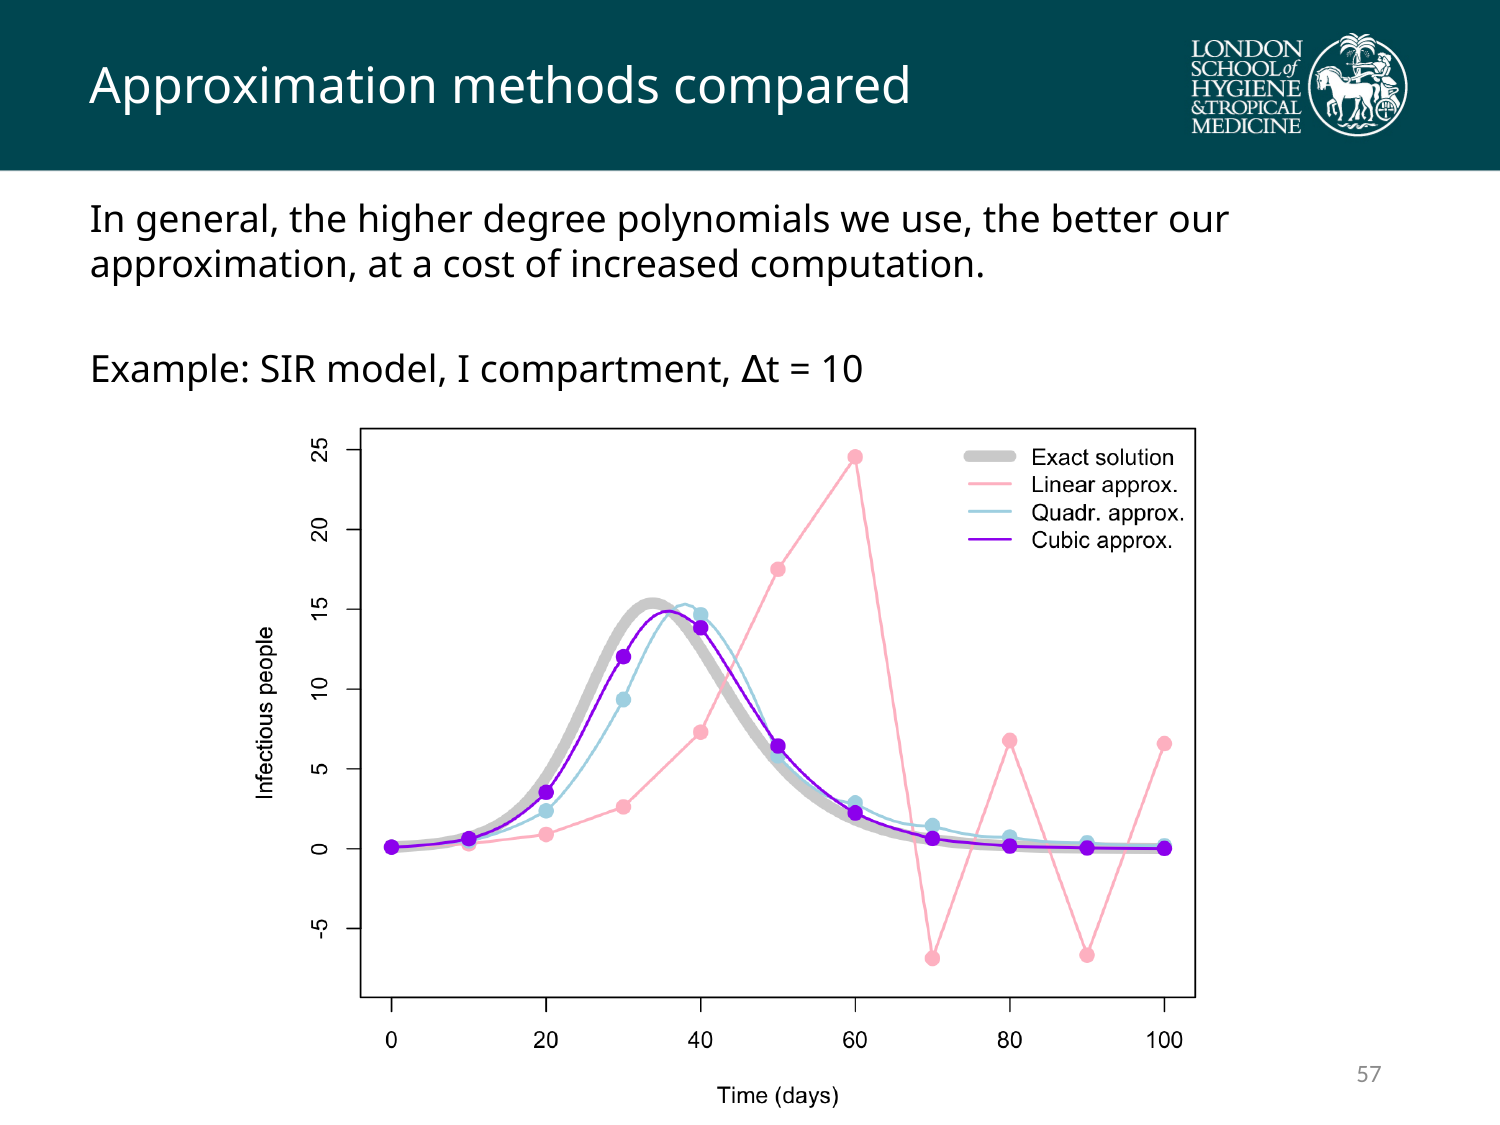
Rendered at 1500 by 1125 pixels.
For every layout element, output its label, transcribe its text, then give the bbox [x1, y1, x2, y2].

slide_number 56 [1258, 1042, 1397, 1103]
picture [0, 0, 1500, 1125]
title Approximation methods compared [75, 45, 1175, 148]
list In general, the higher degree polynomials we use, the better our approximation, at a cost of increased computation. Example: SIR model, I compartment, ∆t = 10 [75, 187, 1425, 1034]
